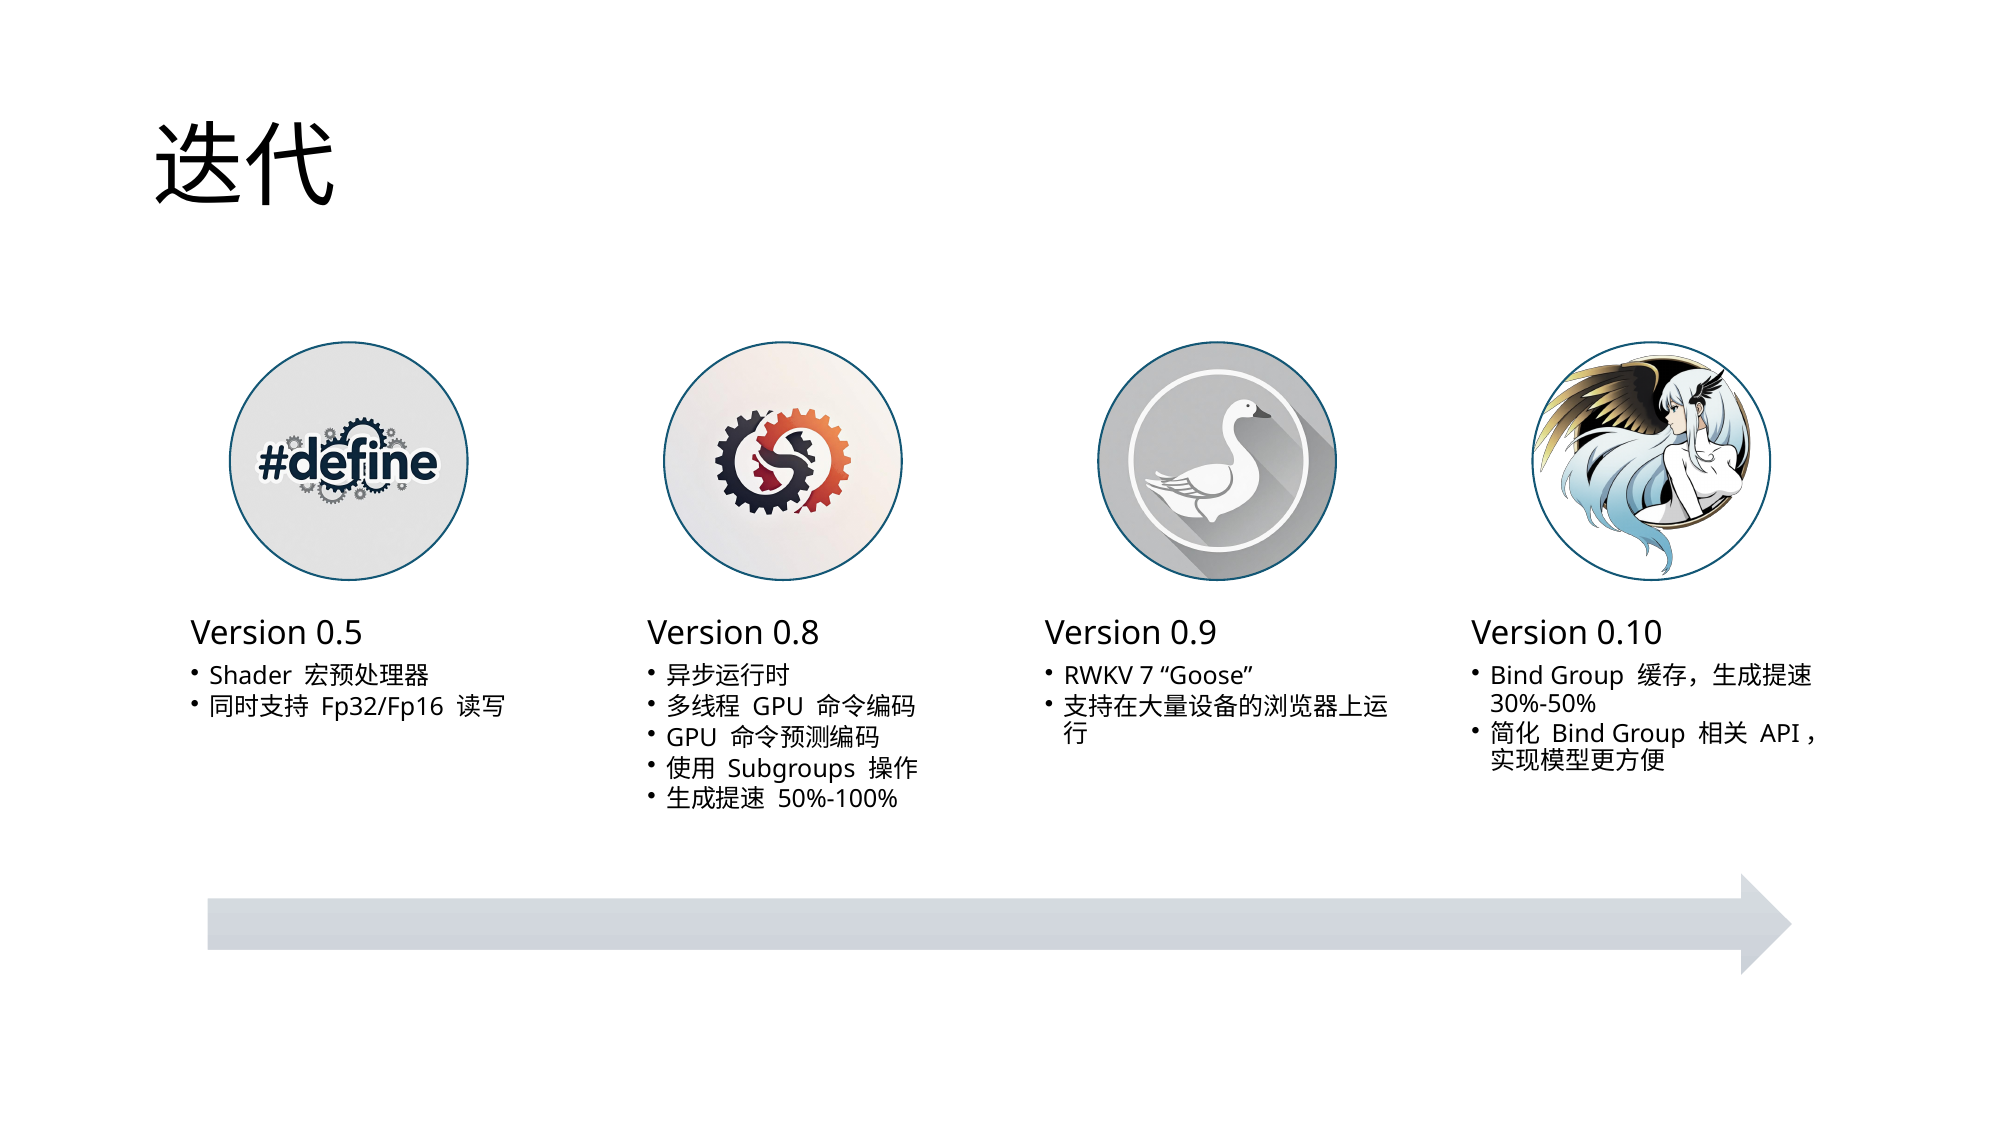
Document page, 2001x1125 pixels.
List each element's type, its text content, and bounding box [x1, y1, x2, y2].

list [136, 298, 1863, 1014]
title 迭代 [137, 59, 1863, 278]
